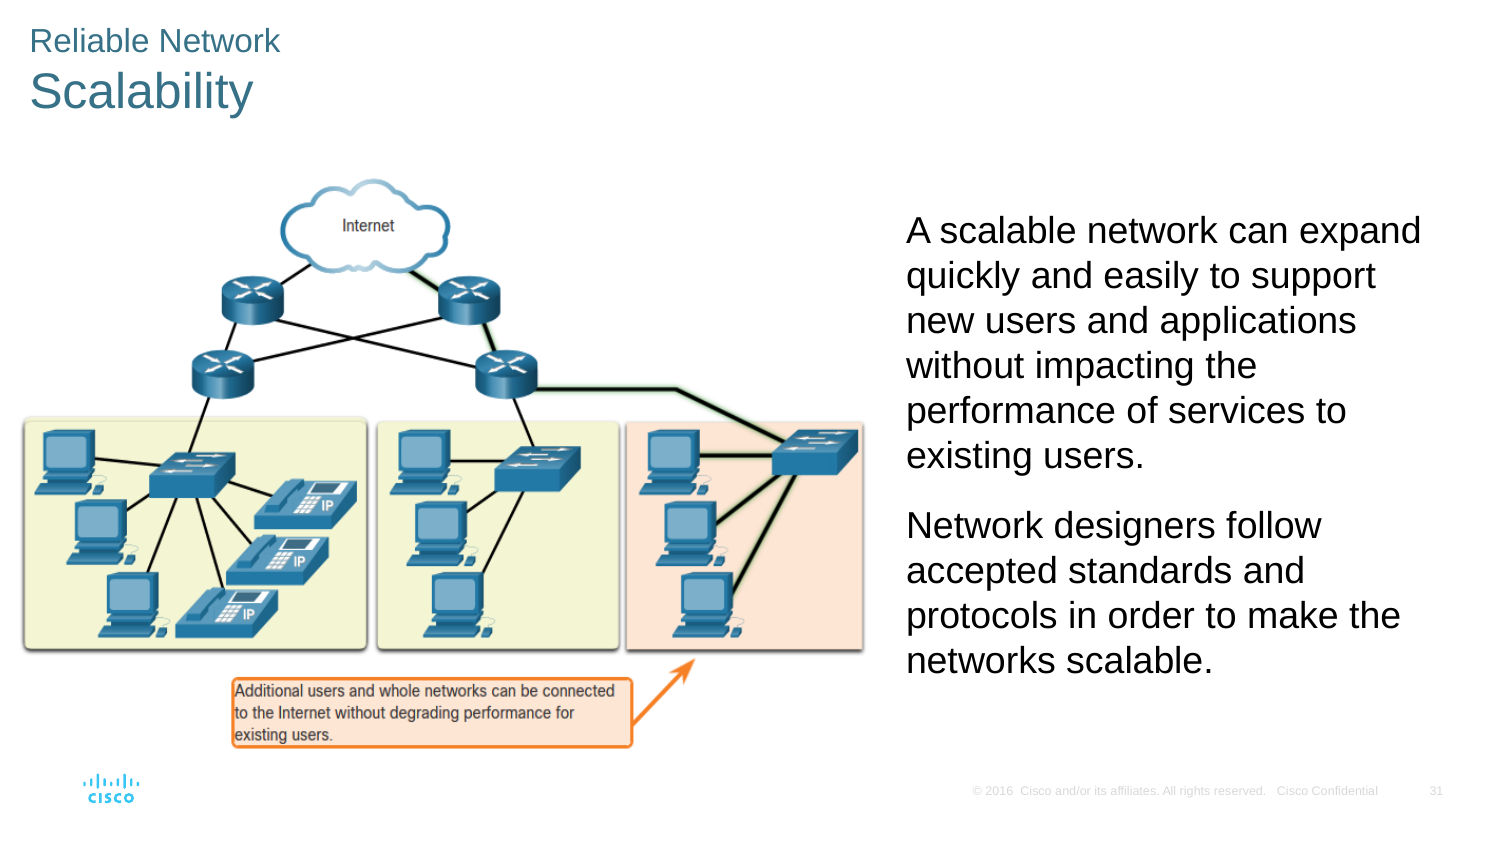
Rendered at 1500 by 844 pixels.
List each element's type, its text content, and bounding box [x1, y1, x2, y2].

list A scalable network can expand quickly and easily to support new users and applications without impacting the performance of services to existing users. Network designers follow accepted standards and protocols in order to make the networks scalable. [891, 128, 1471, 684]
picture [14, 161, 874, 759]
title Reliable Network Scalability [14, 6, 1500, 131]
